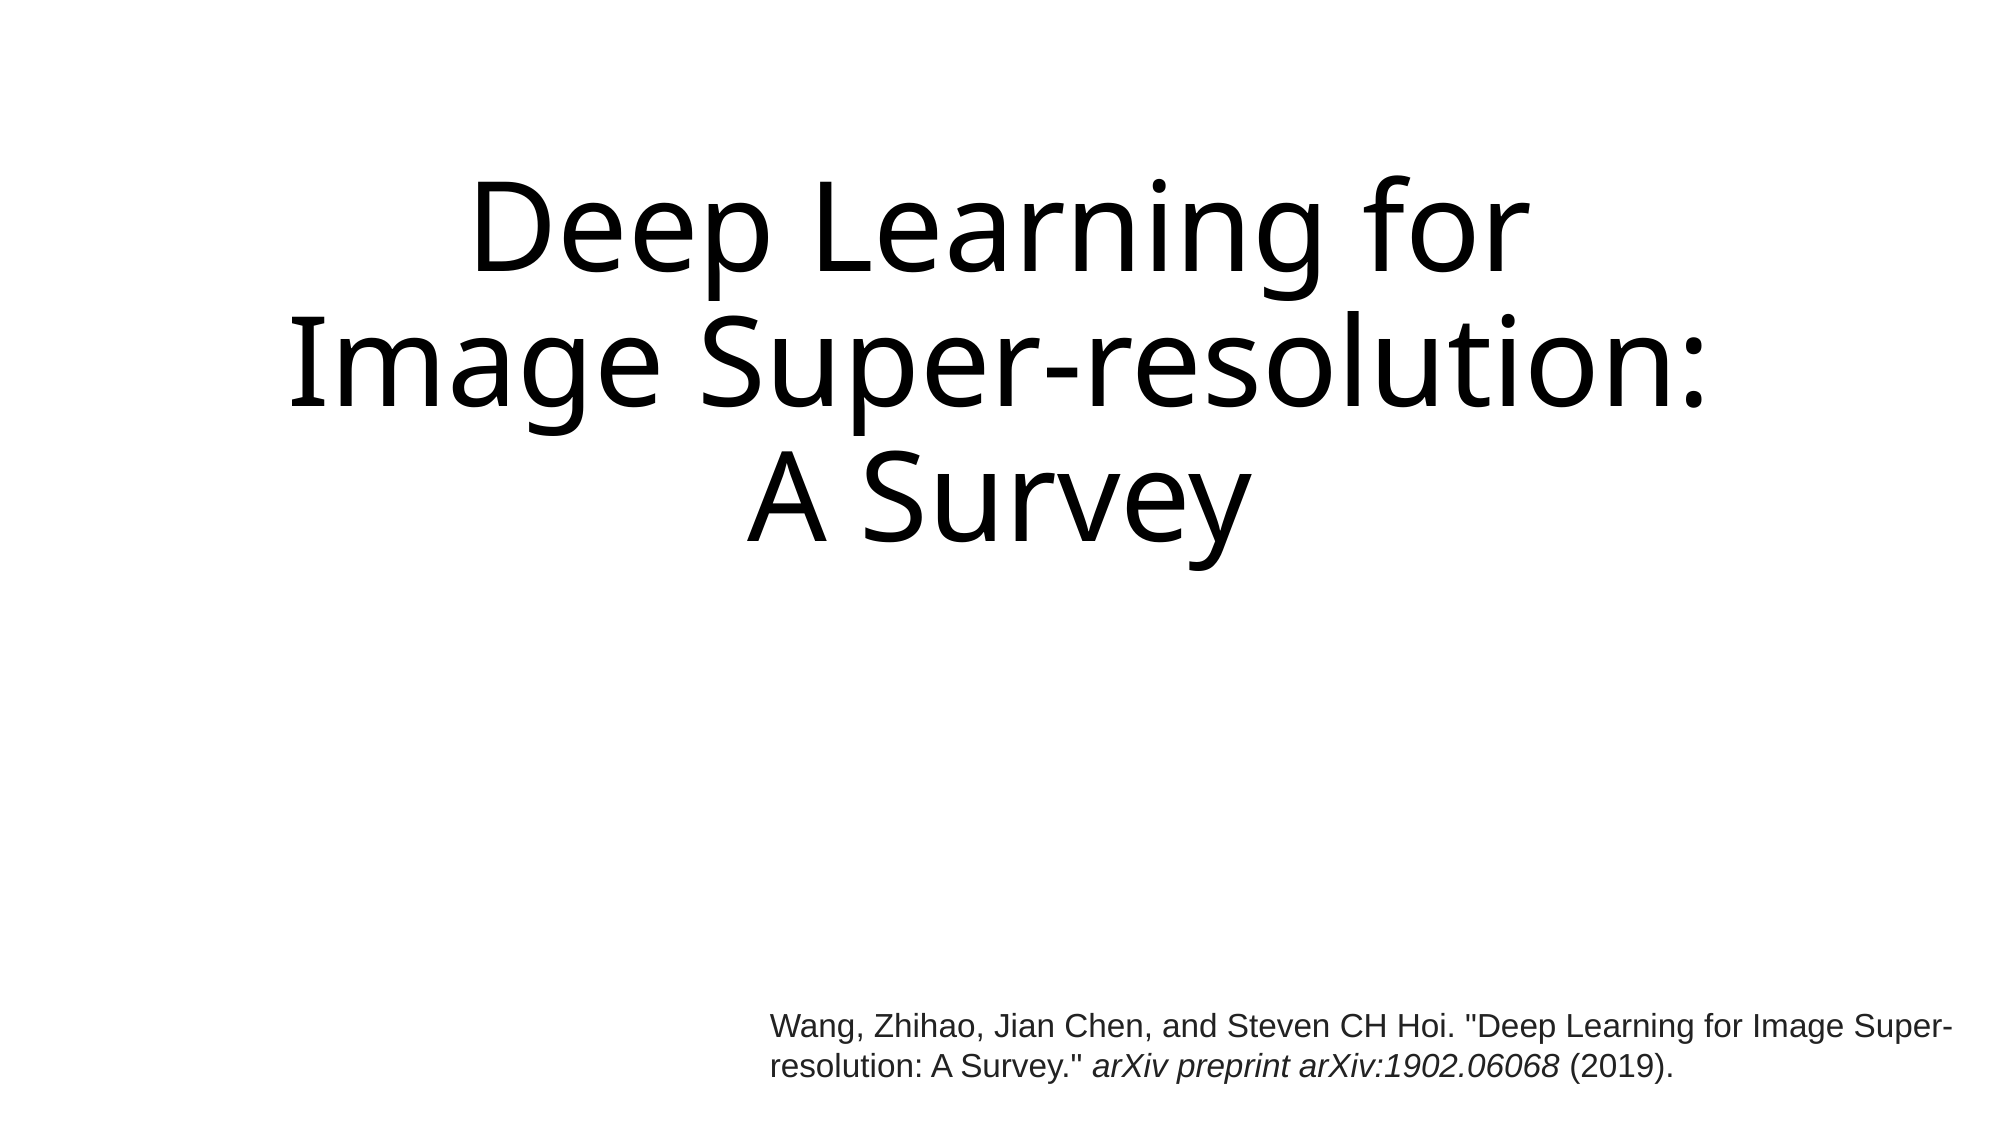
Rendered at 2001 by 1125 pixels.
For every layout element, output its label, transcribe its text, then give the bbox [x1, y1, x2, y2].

text_box Wang, Zhihao, Jian Chen, and Steven CH Hoi. "Deep Learning for Image Super-resolution: A Survey." arXiv preprint arXiv:1902.06068 (2019). [754, 996, 2000, 1092]
title Deep Learning for Image Super-resolution: A Survey [249, 184, 1750, 576]
